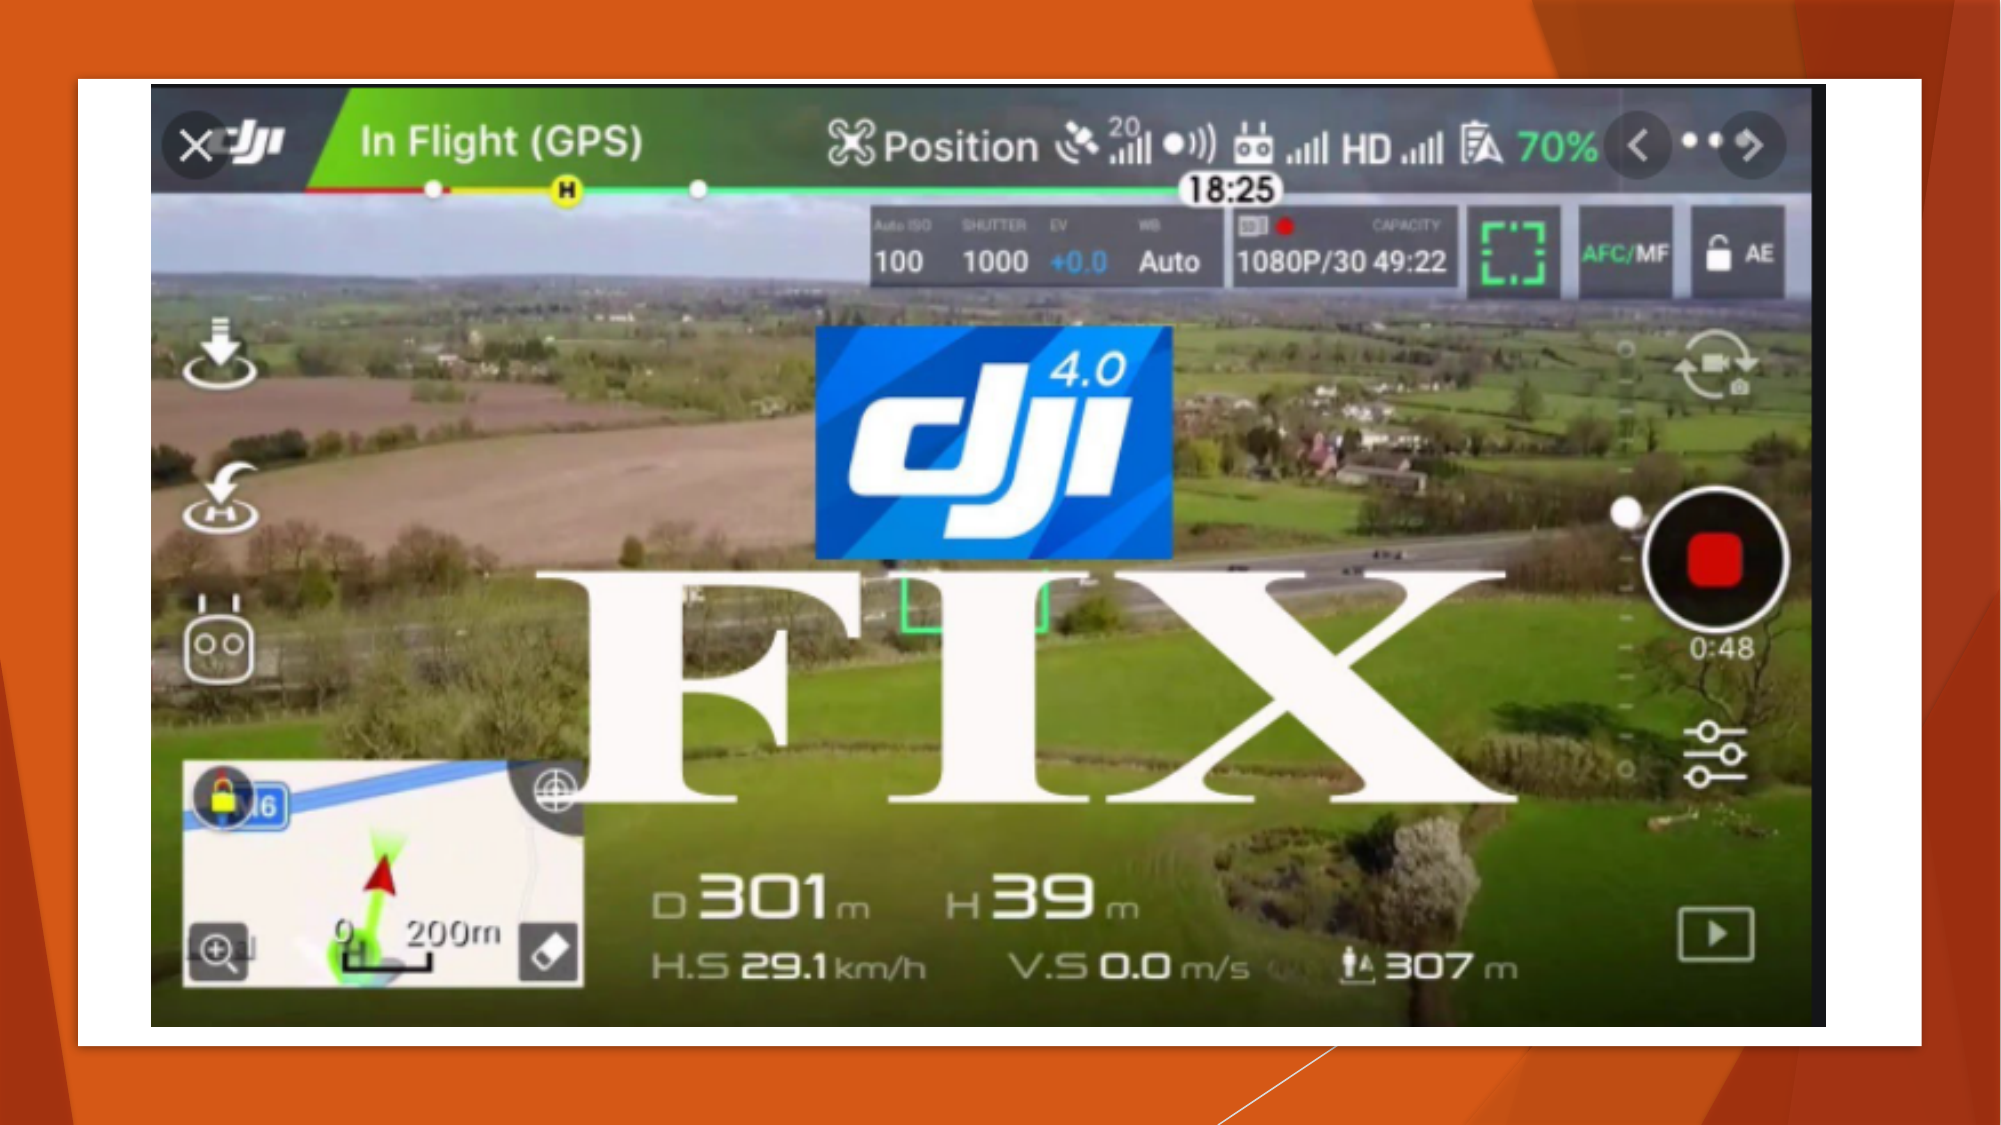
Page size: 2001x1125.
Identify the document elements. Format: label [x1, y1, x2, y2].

text_box [0, 0, 2000, 1125]
picture [151, 84, 1827, 1027]
